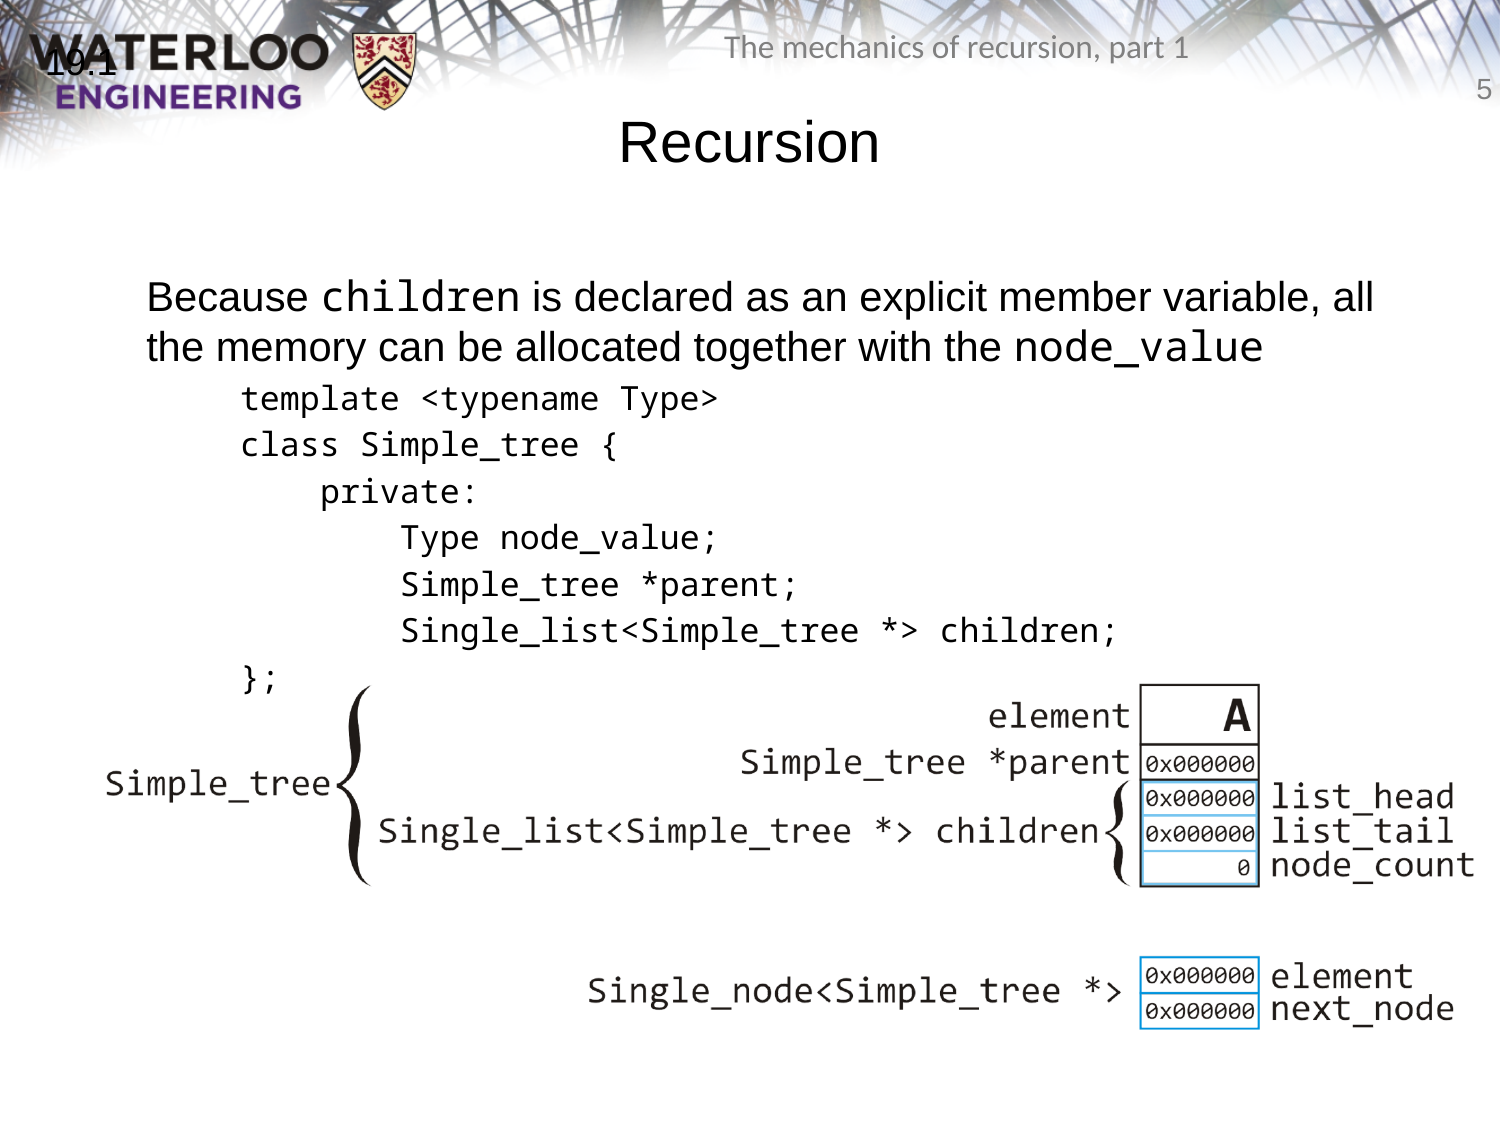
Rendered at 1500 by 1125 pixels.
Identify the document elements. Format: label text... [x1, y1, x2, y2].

title Recursion [74, 44, 1426, 233]
list Because children is declared as an explicit member variable, all the memory can be allocated together with the node_value template <typename Type> class Simple_tree { private: Type node_value; Simple_tree *parent; Single_list<Simple_tree *> children; }; [74, 262, 1426, 1006]
text_box 19.1 [30, 30, 133, 91]
picture [0, 0, 1500, 1125]
